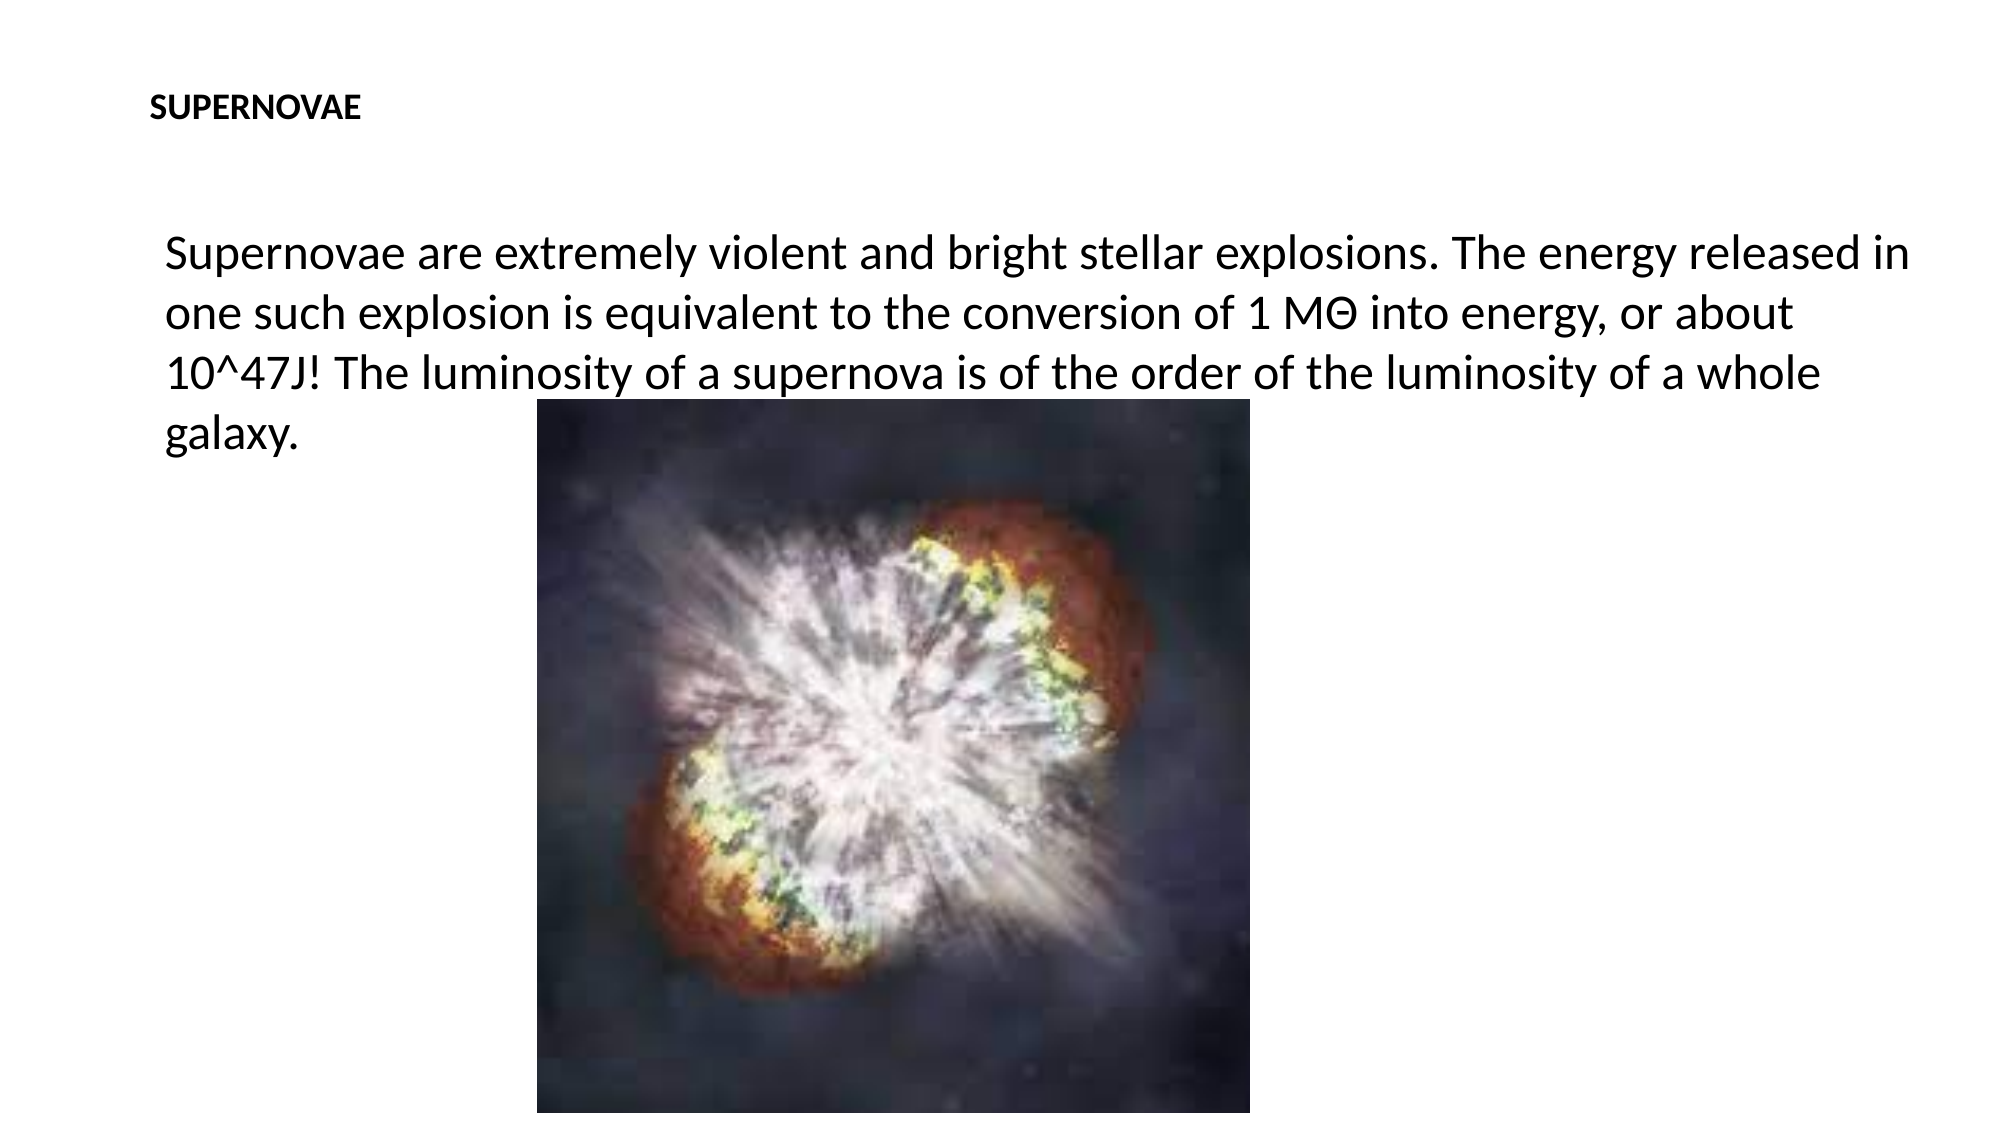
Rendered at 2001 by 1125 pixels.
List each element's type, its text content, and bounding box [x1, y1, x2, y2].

text_box SUPERNOVAE [126, 74, 386, 135]
picture [537, 399, 1251, 1113]
text_box Supernovae are extremely violent and bright stellar explosions. The energy released in one such explosion is equivalent to the conversion of 1 MΘ into energy, or about 10^47J! The luminosity of a supernova is of the order of the luminosity of a whole galaxy. [149, 212, 1963, 468]
